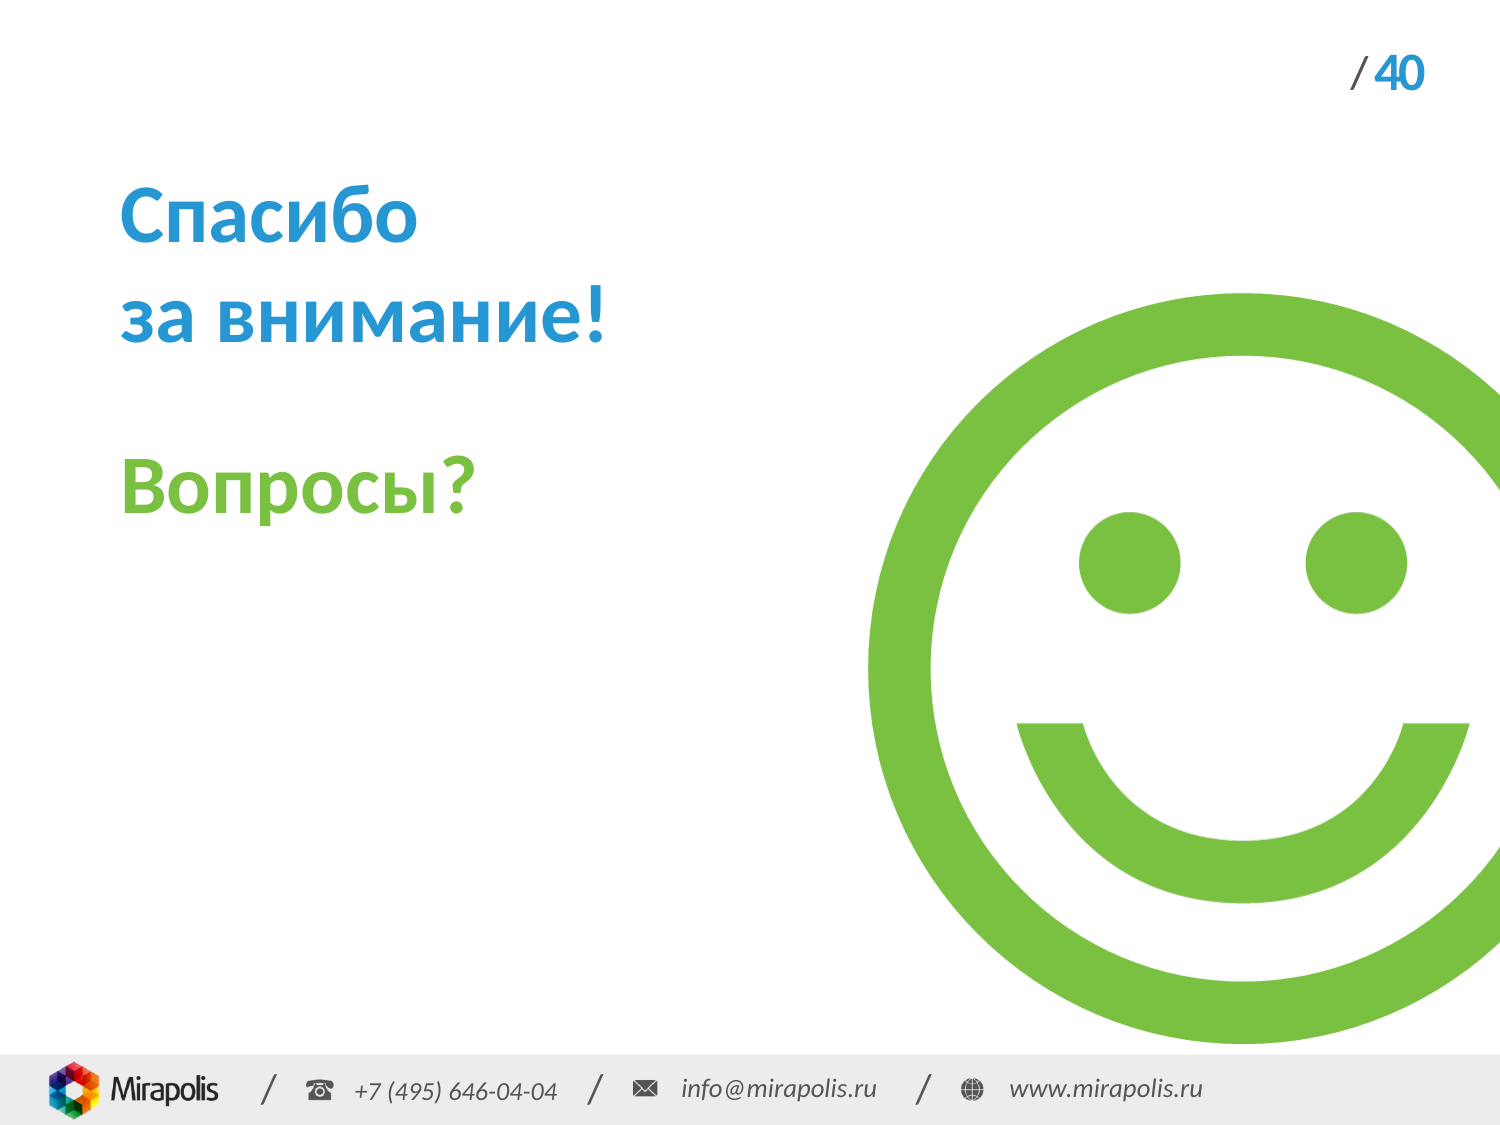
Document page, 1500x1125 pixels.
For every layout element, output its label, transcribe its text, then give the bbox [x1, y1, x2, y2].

picture [959, 1076, 985, 1102]
picture [631, 1078, 659, 1098]
slide_number 40 [1395, 45, 1477, 93]
picture [304, 1078, 335, 1102]
picture [866, 292, 1500, 1046]
picture [46, 1059, 223, 1122]
text_box / [1335, 35, 1395, 105]
text_box Спасибо за внимание! [105, 152, 692, 367]
text_box Вопросы? [105, 422, 692, 538]
